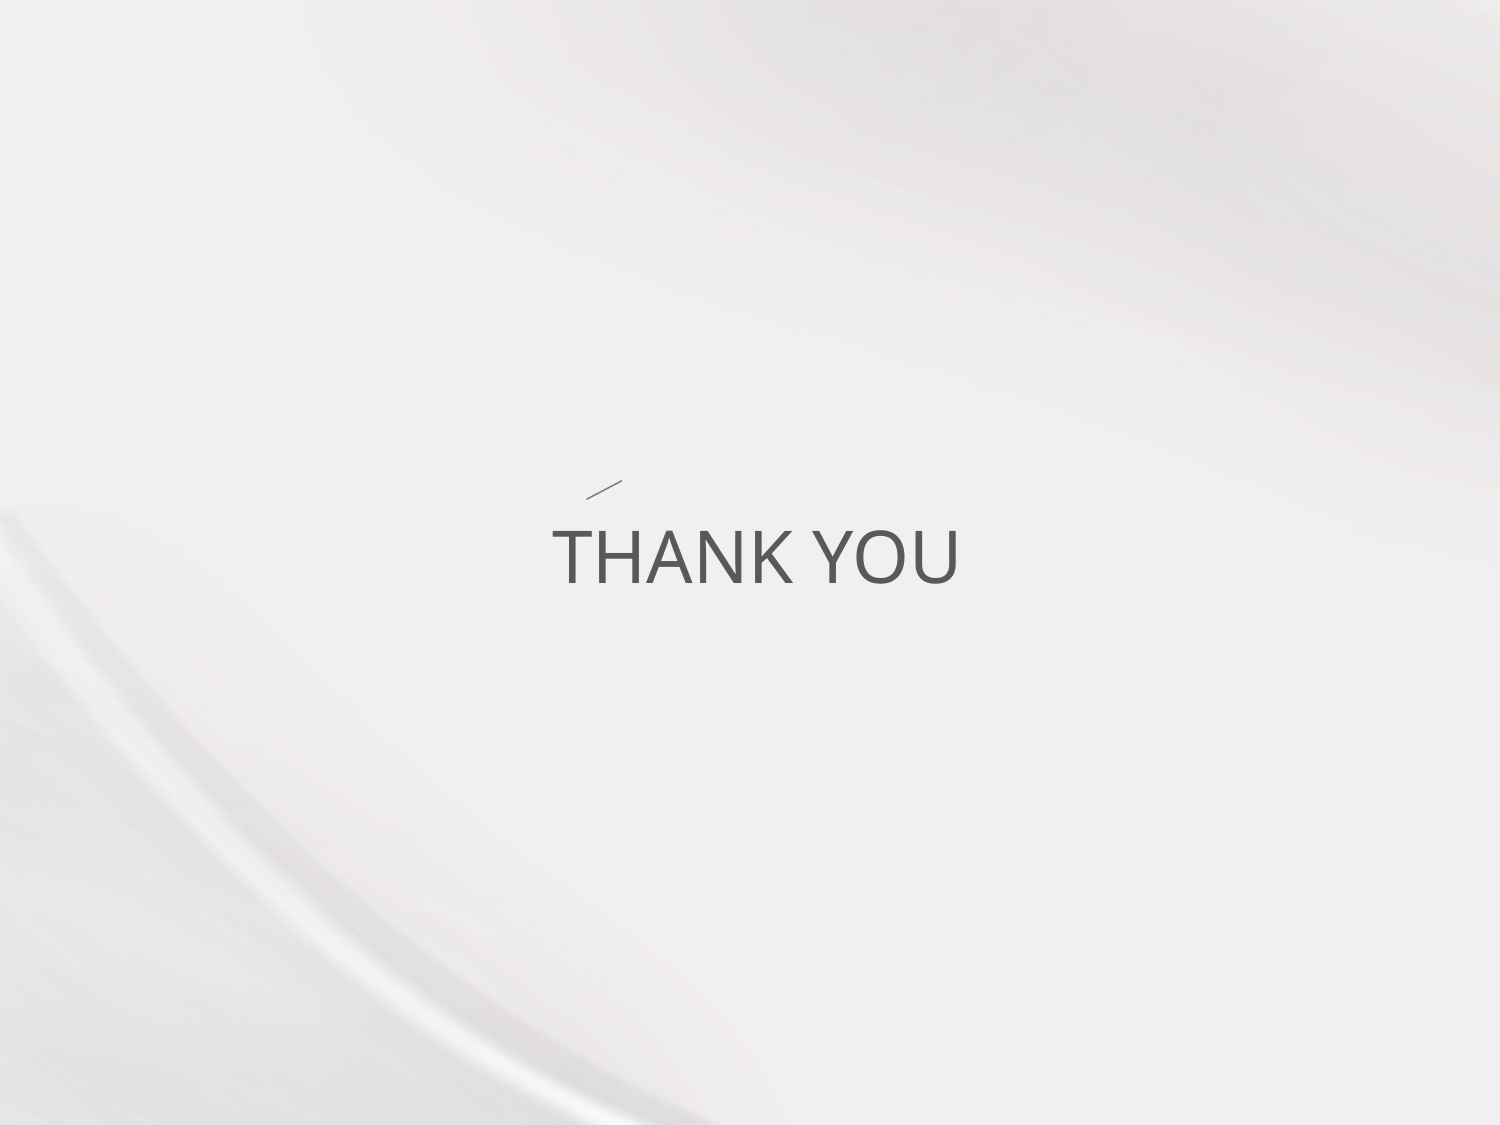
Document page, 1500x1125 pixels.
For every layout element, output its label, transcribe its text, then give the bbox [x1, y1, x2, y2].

picture [0, 0, 1500, 1125]
text_box THANK YOU [537, 503, 1022, 606]
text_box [586, 480, 623, 500]
